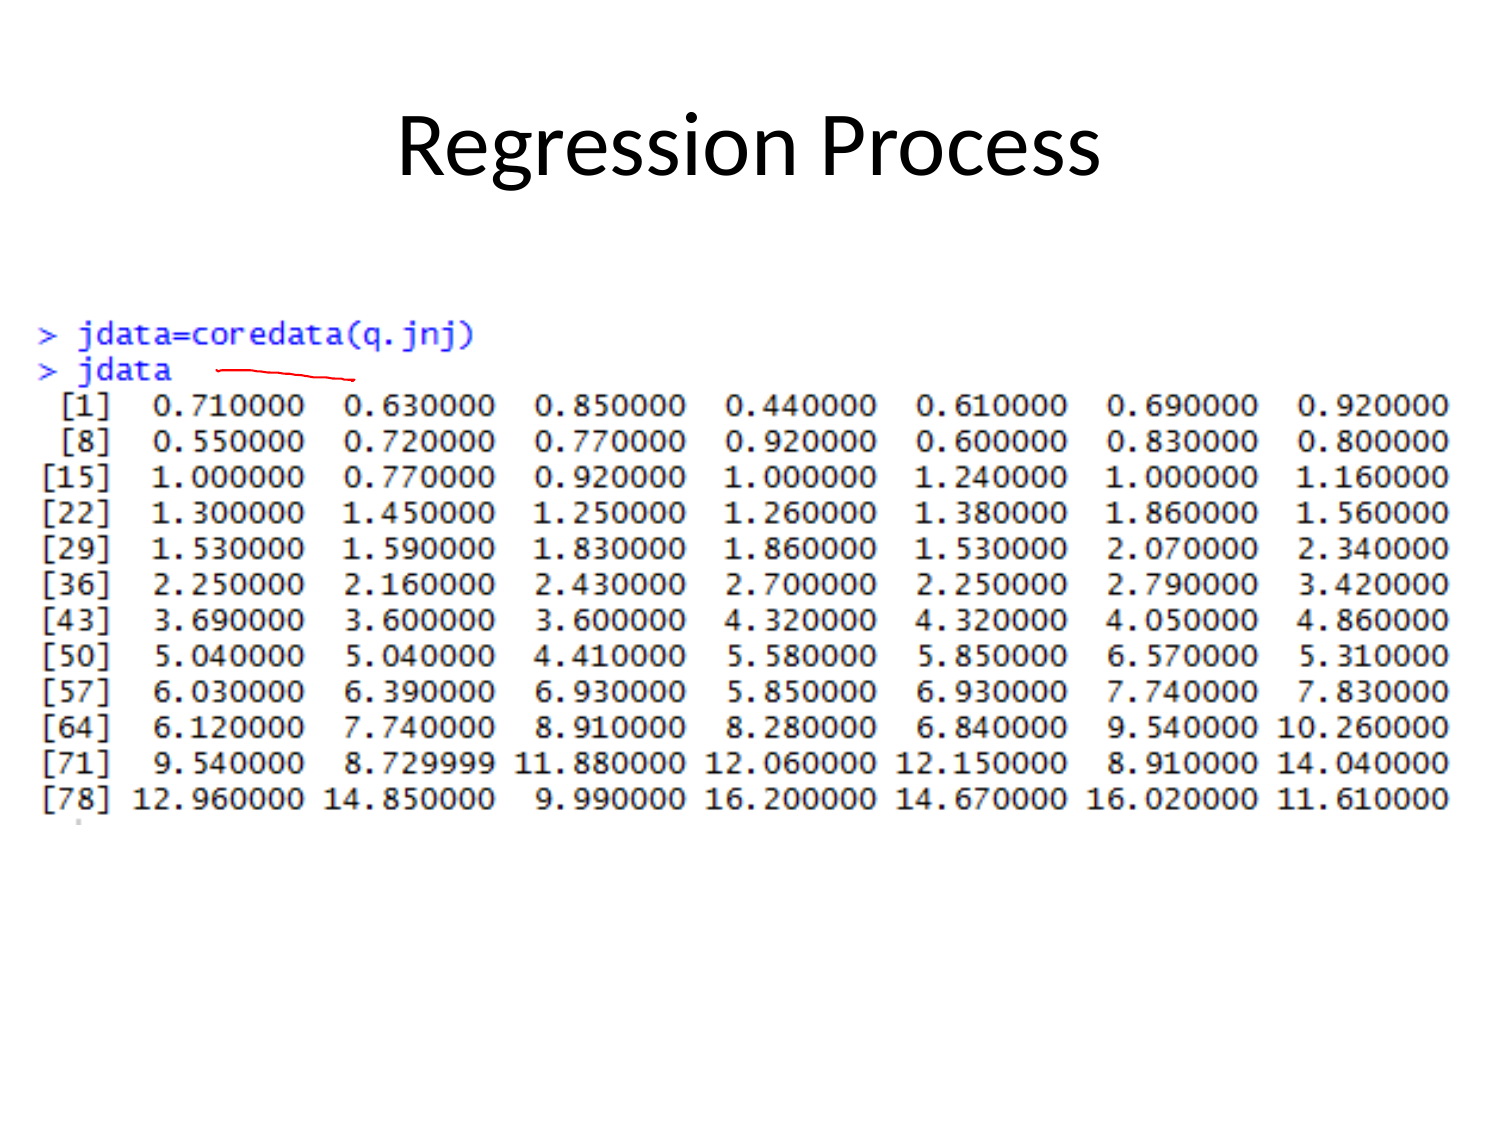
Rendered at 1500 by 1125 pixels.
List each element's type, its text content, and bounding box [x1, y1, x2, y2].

title Regression Process [75, 45, 1425, 233]
picture [31, 312, 1473, 826]
